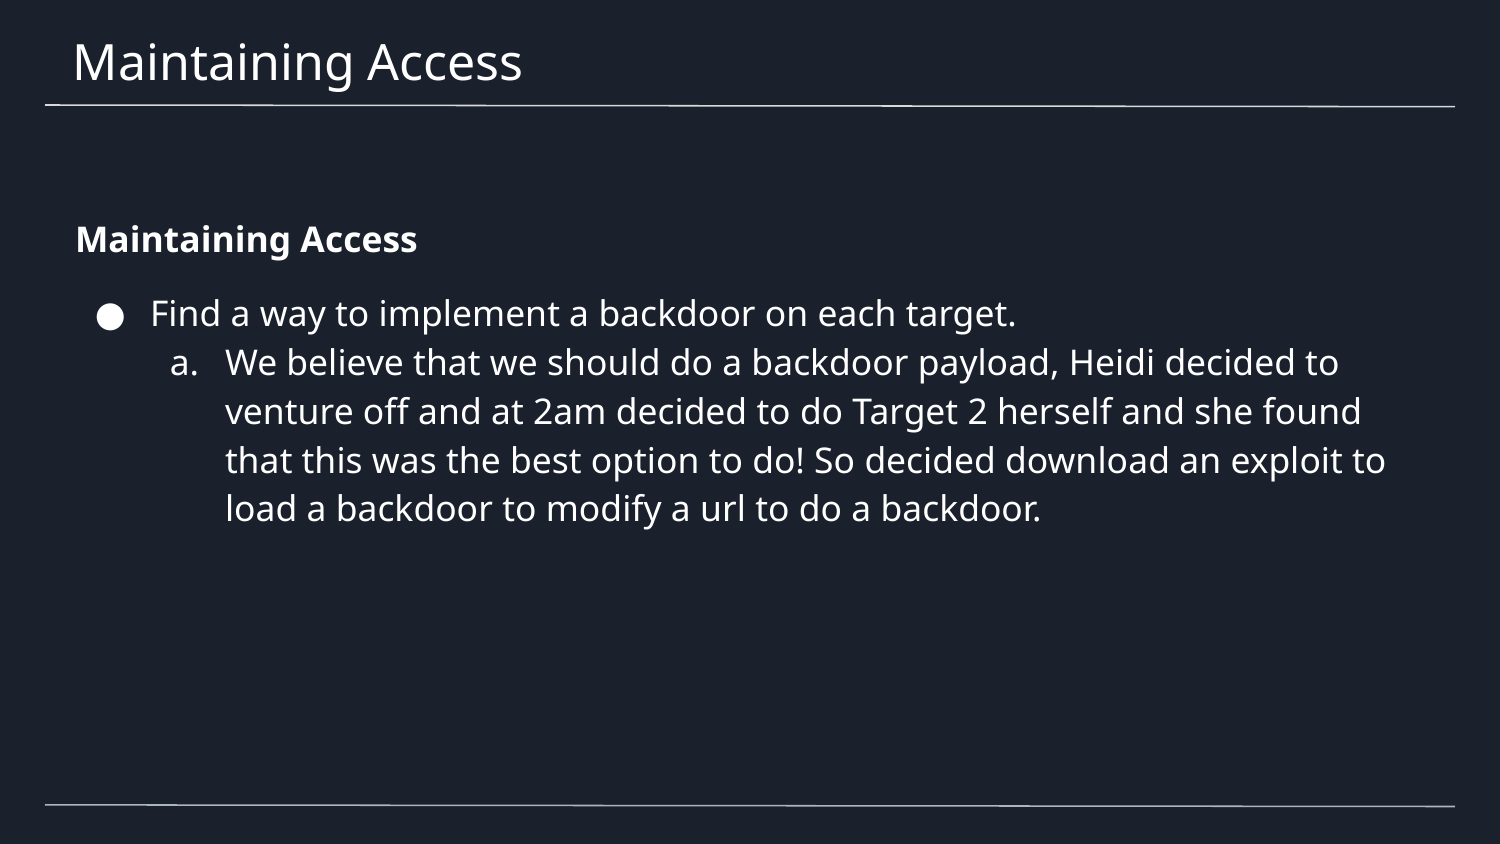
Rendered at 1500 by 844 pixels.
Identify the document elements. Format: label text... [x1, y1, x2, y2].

title Maintaining Access [0, 0, 1500, 88]
list Maintaining Access Find a way to implement a backdoor on each target. We believe that we should do a backdoor payload, Heidi decided to venture off and at 2am decided to do Target 2 herself and she found that this was the best option to do! So decided download an exploit to load a backdoor to modify a url to do a backdoor. [0, 210, 1500, 805]
